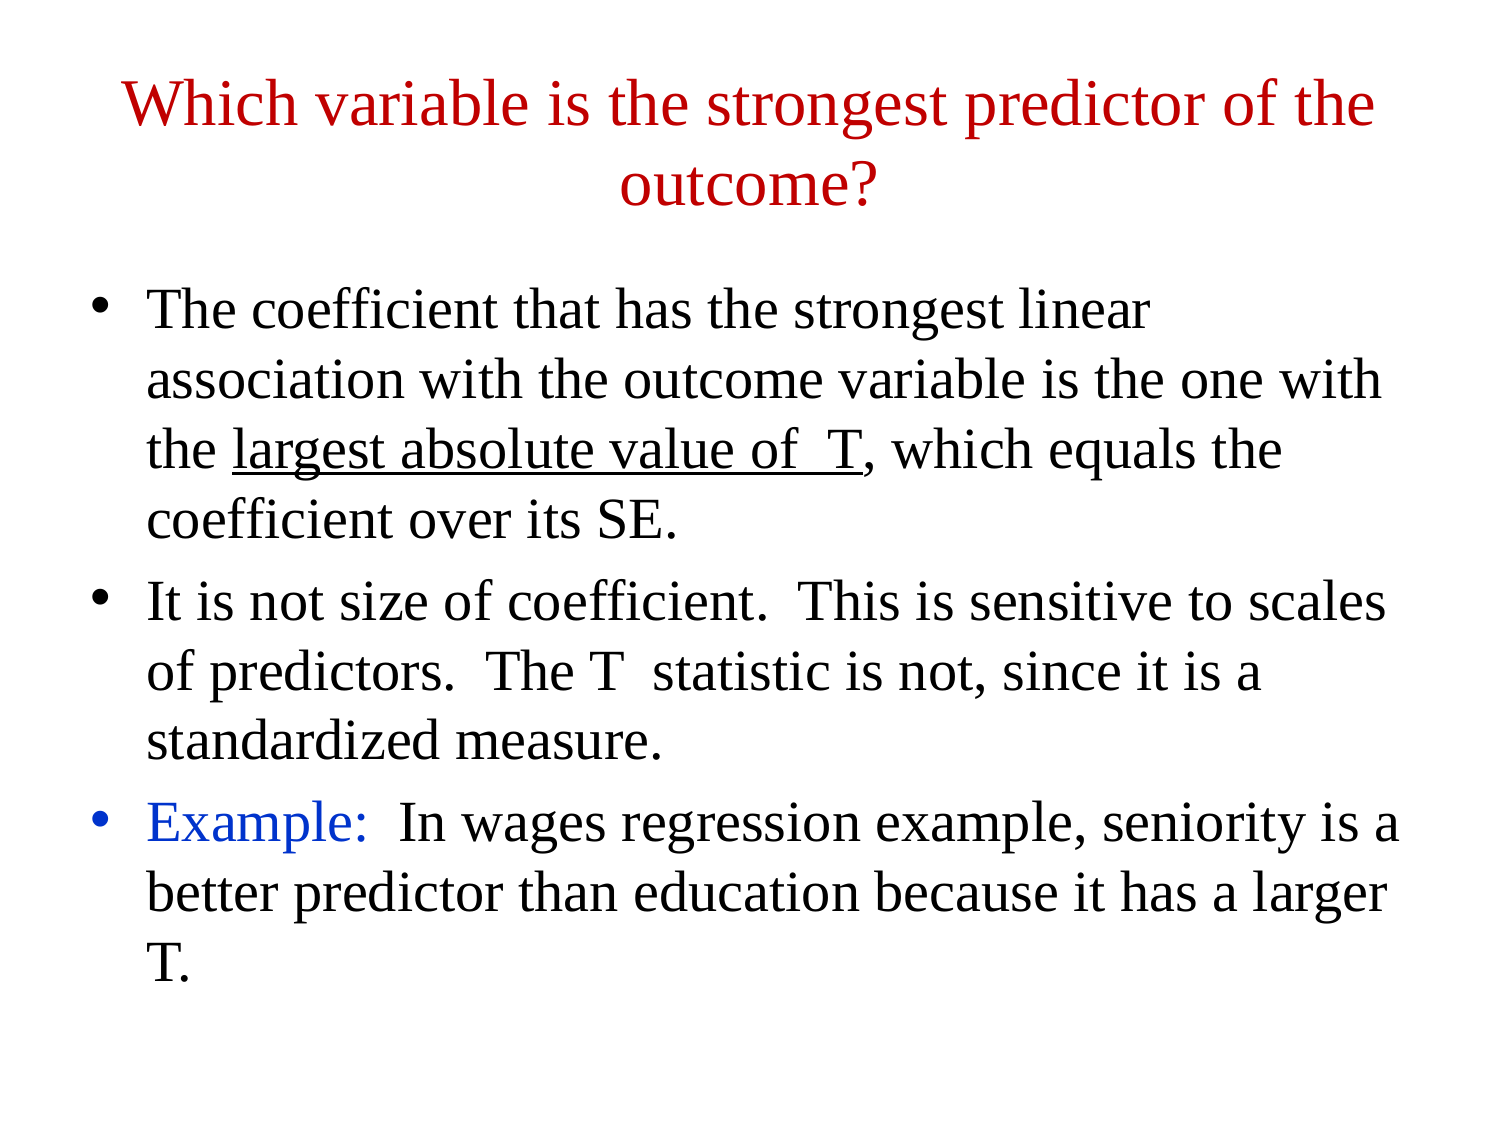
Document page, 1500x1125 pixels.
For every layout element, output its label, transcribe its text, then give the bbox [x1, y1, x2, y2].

title Which variable is the strongest predictor of the outcome? [75, 45, 1425, 233]
list The coefficient that has the strongest linear association with the outcome variable is the one with the largest absolute value of T, which equals the coefficient over its SE. It is not size of coefficient. This is sensitive to scales of predictors. The T statistic is not, since it is a standardized measure. Example: In wages regression example, seniority is a better predictor than education because it has a larger T. [75, 262, 1425, 1005]
